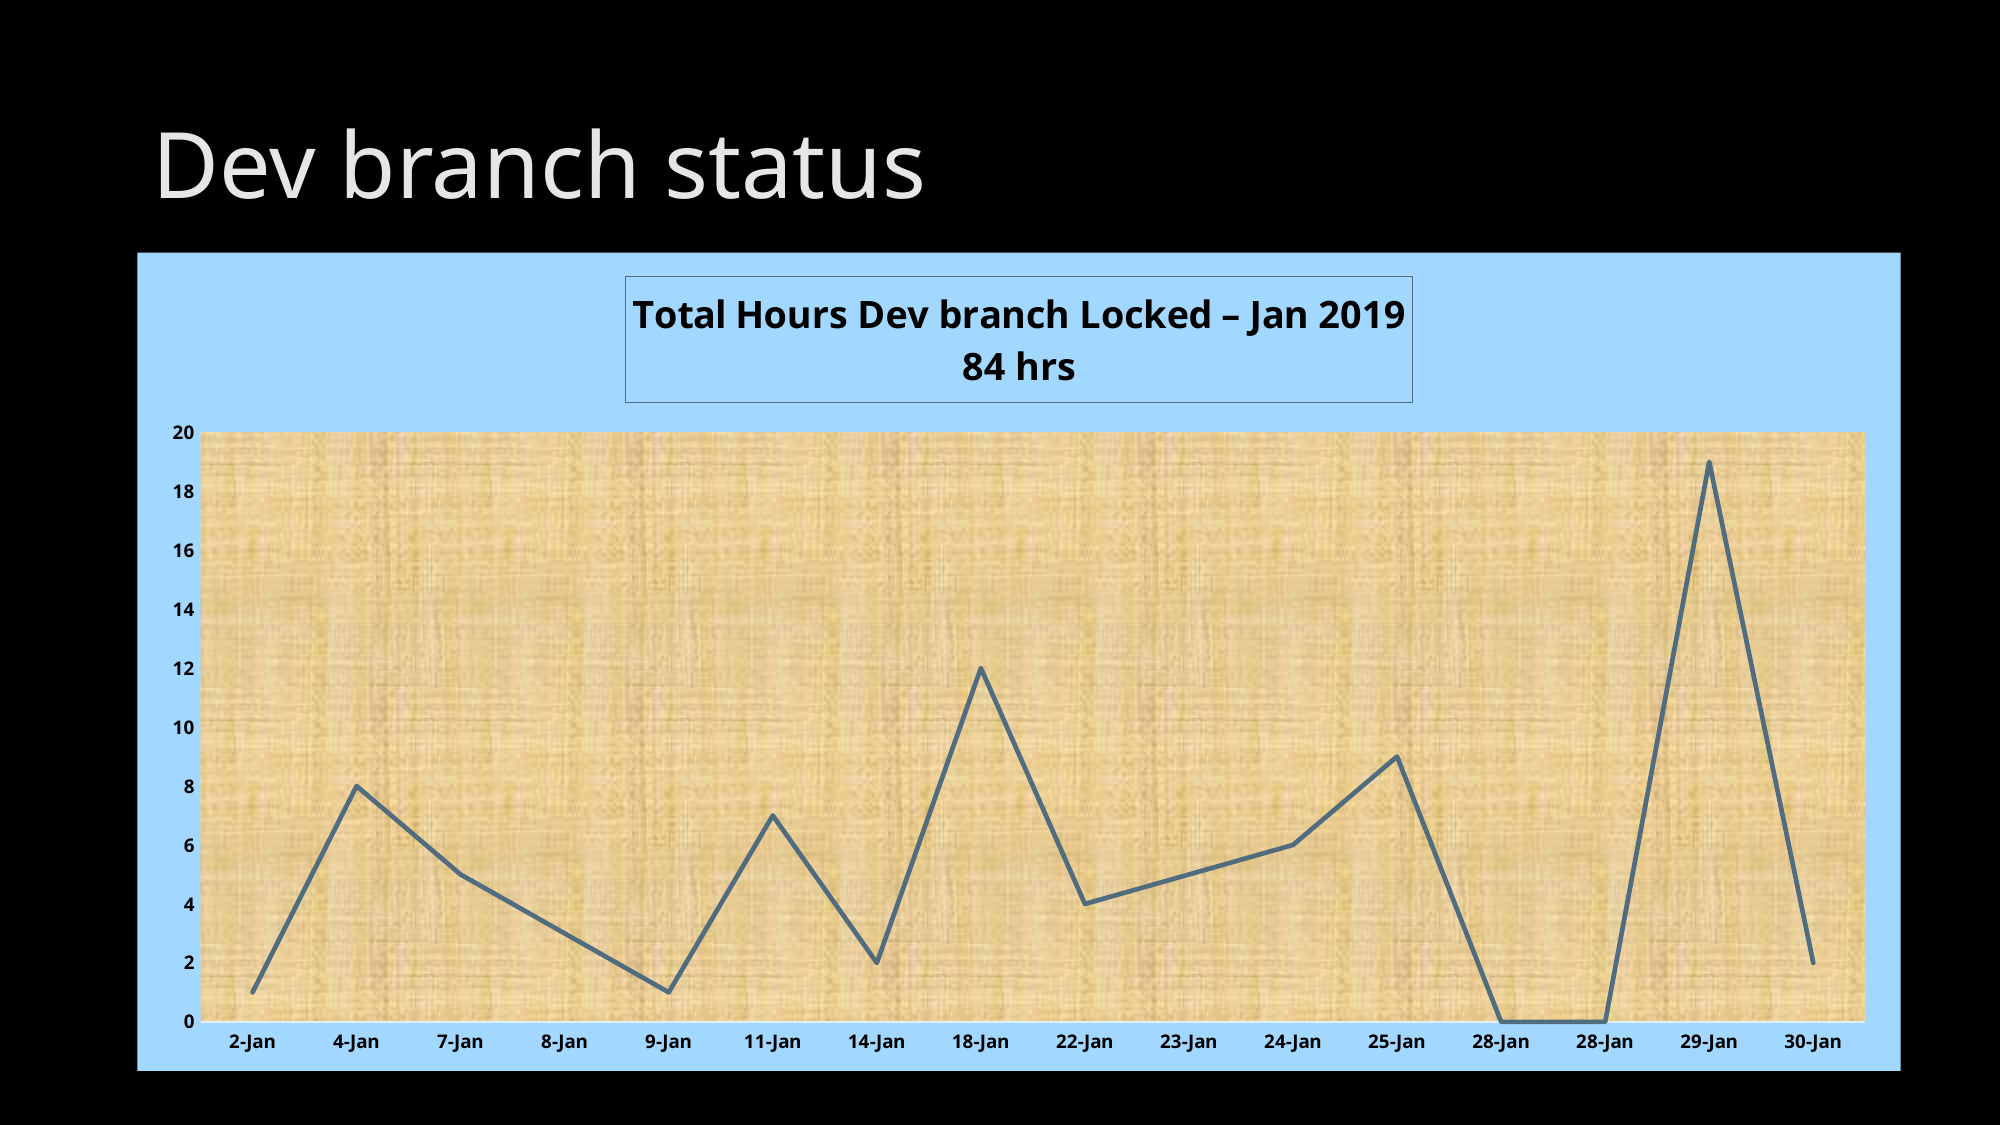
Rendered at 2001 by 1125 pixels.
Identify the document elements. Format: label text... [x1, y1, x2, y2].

chart [137, 252, 1901, 1071]
title Dev branch status [137, 59, 1863, 252]
